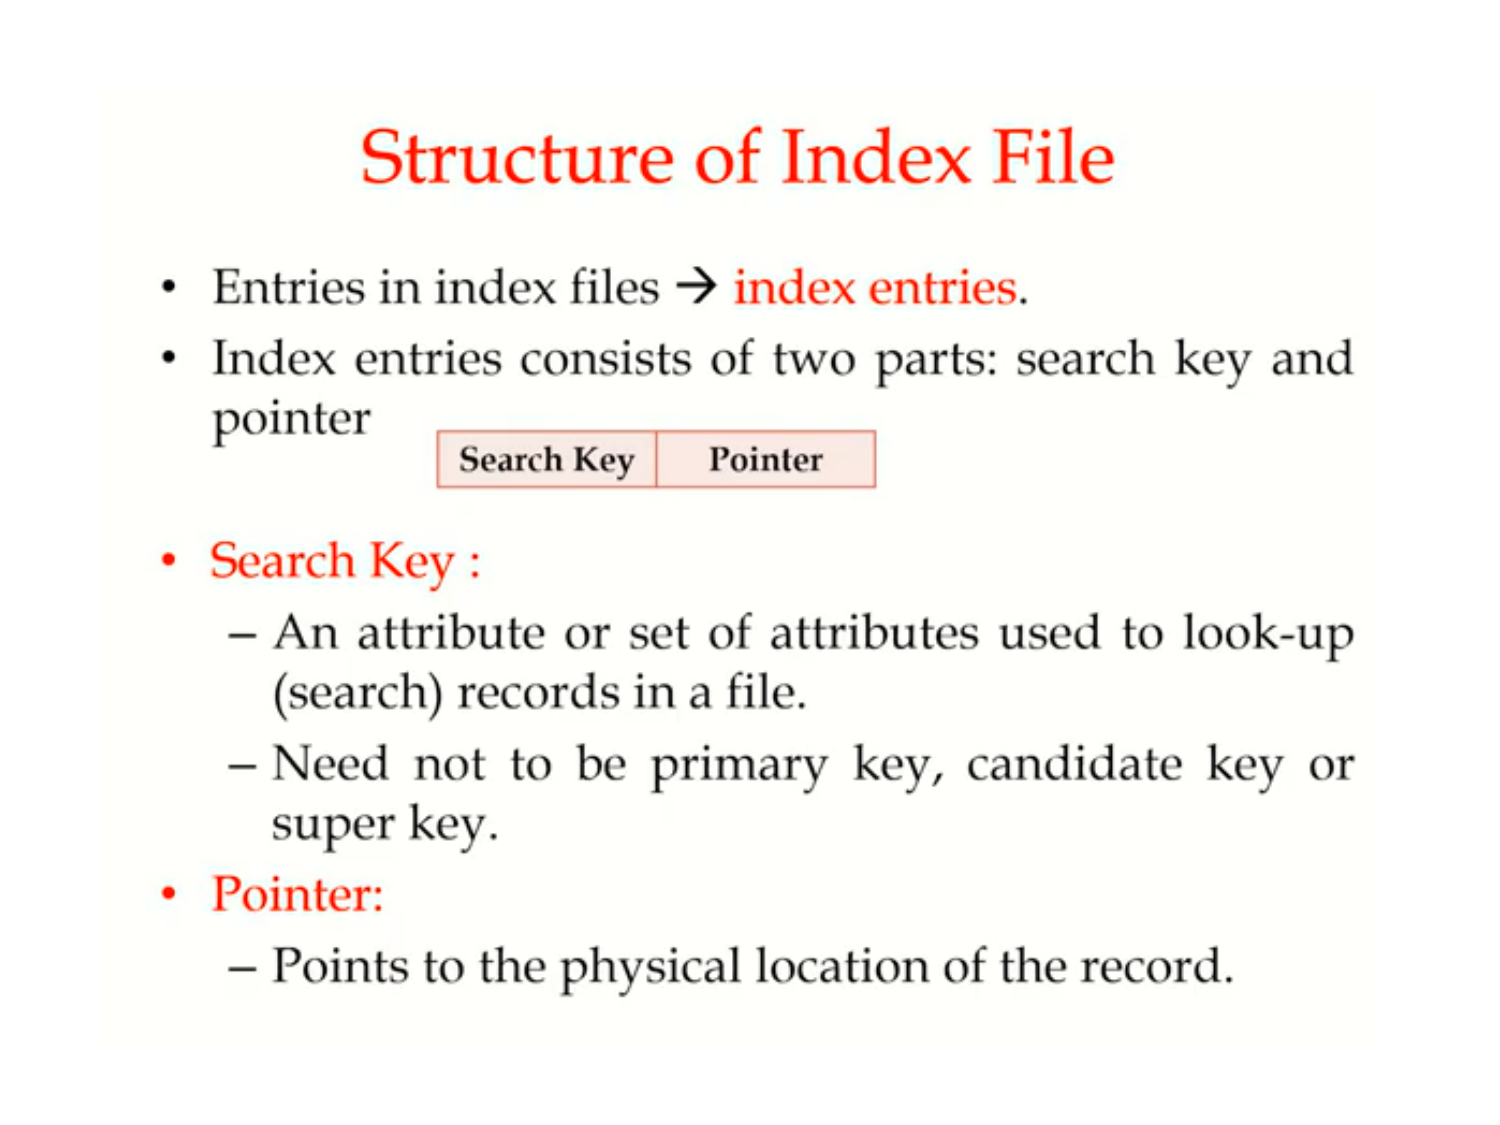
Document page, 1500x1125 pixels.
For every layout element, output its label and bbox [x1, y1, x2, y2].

list [100, 89, 1375, 1049]
